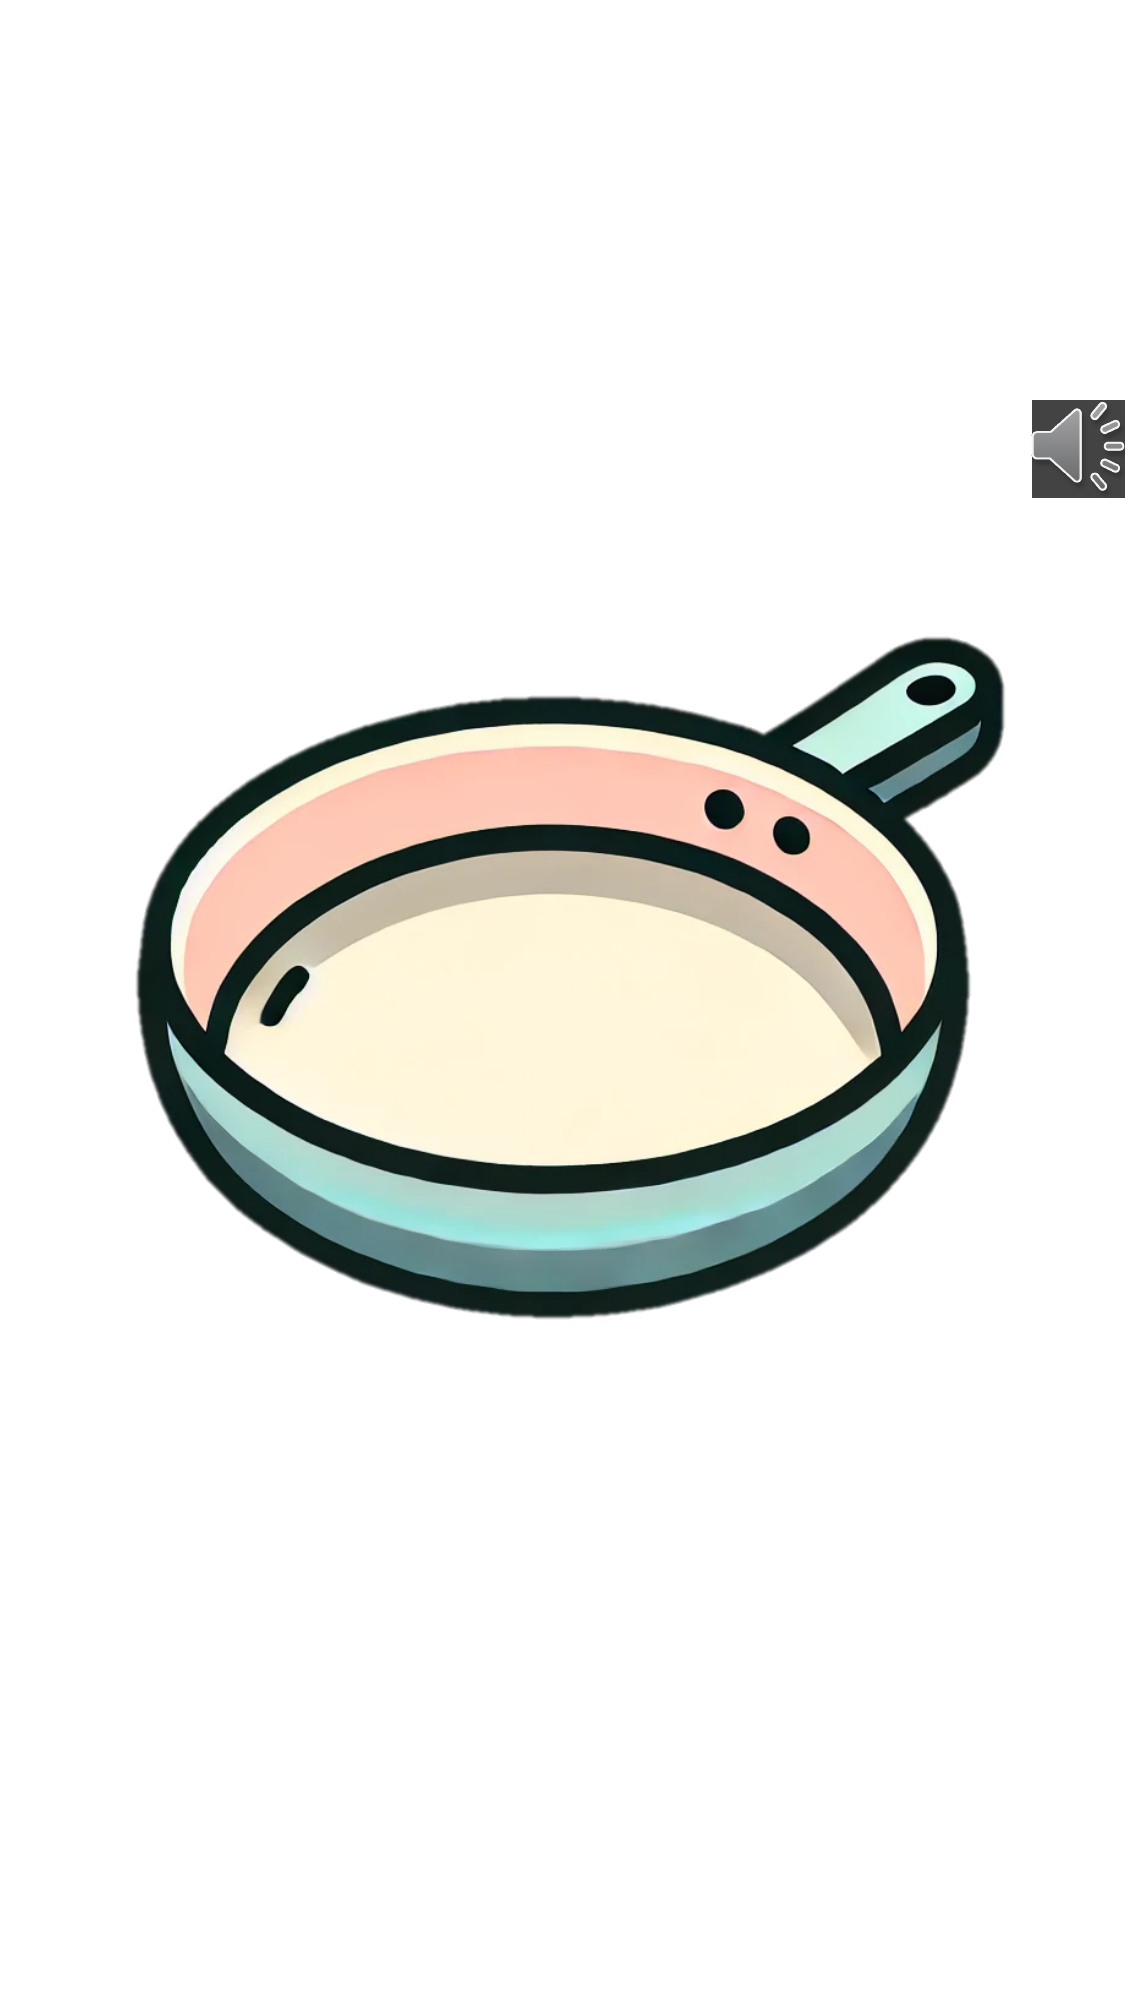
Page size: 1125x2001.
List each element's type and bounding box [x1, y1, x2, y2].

picture [0, 398, 1125, 1686]
